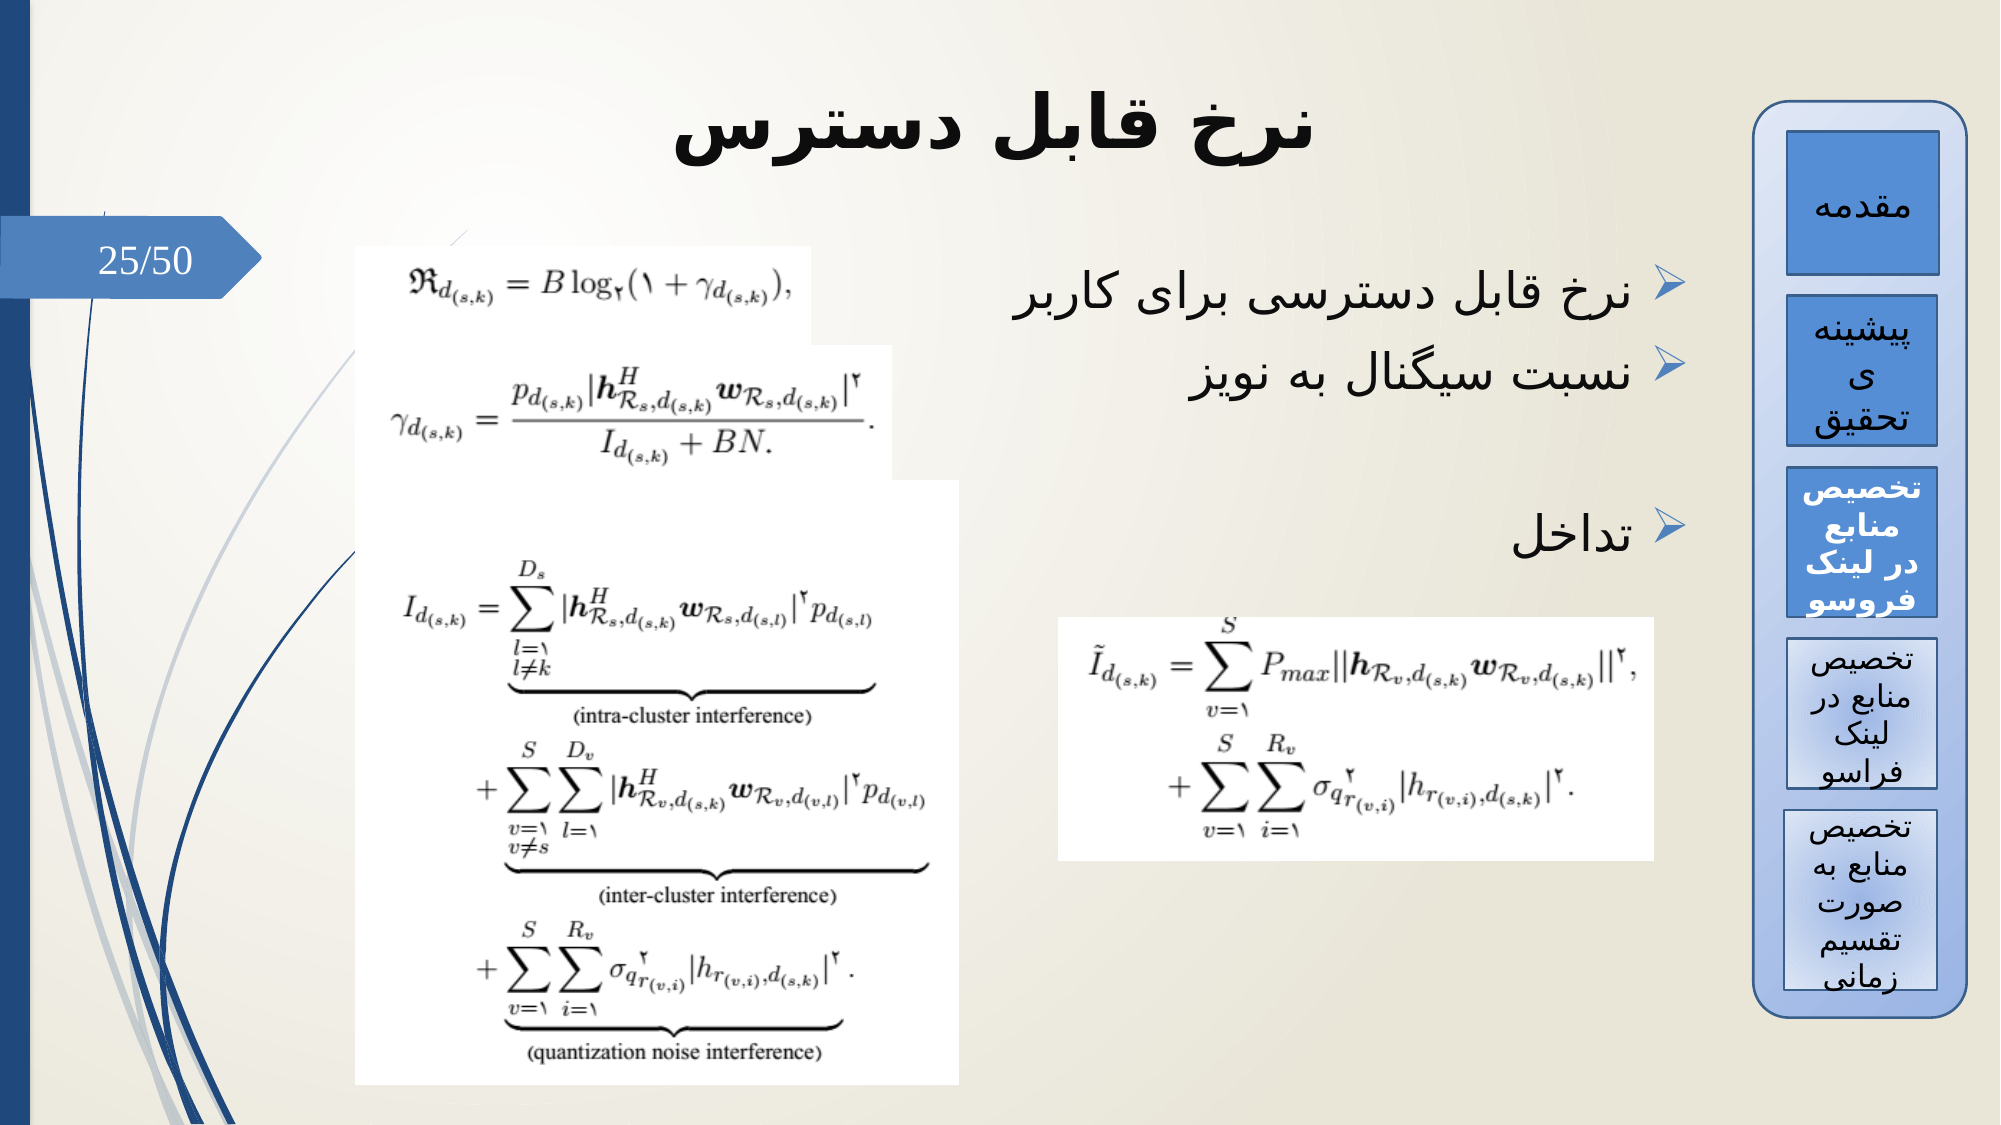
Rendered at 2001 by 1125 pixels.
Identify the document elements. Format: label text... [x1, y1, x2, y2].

text_box [1751, 99, 1968, 1019]
slide_number 25/50 [43, 227, 209, 288]
title نرخ قابل دسترس [263, 65, 1726, 194]
picture [1057, 616, 1654, 862]
text_box تخصیص منابع در لینک فراسو [1786, 637, 1938, 790]
text_box پیشینه ی تحقیق [1786, 294, 1938, 447]
picture [355, 246, 959, 1085]
text_box تخصیص منابع به صورت تقسیم زمانی [1783, 809, 1938, 991]
text_box مقدمه [1786, 130, 1940, 276]
text_box تخصیص منابع در لینک فروسو [1786, 466, 1938, 618]
